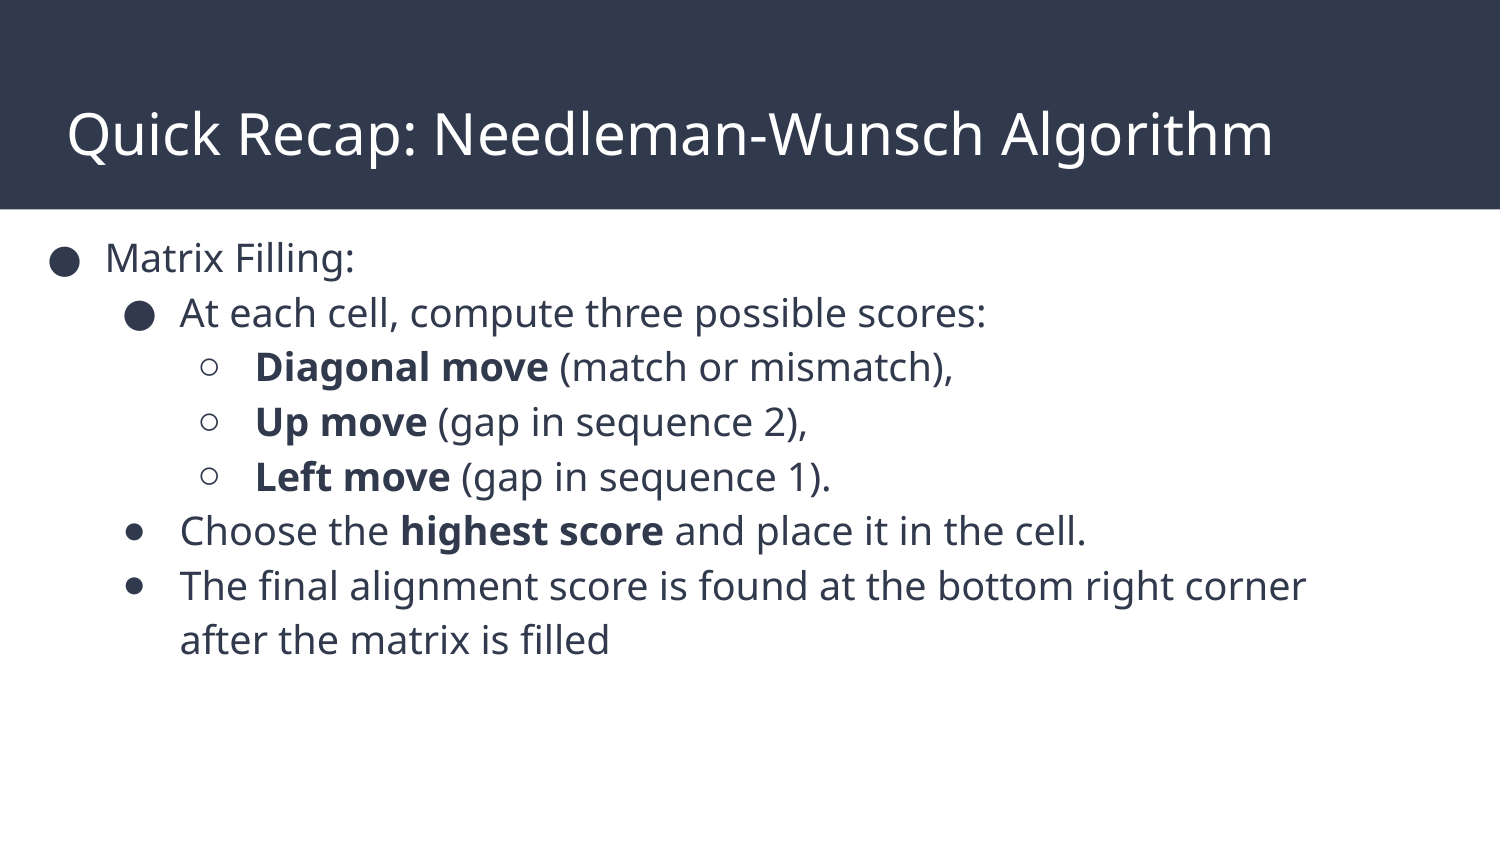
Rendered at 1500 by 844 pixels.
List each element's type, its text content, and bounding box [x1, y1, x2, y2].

title Quick Recap: Needleman-Wunsch Algorithm [51, 82, 1449, 185]
text_box Matrix Filling: At each cell, compute three possible scores: Diagonal move (match or mismatch), Up move (gap in sequence 2), Left move (gap in sequence 1). Choose the highest score and place it in the cell. The final alignment score is found at the bottom right corner after the matrix is filled [14, 211, 1326, 755]
